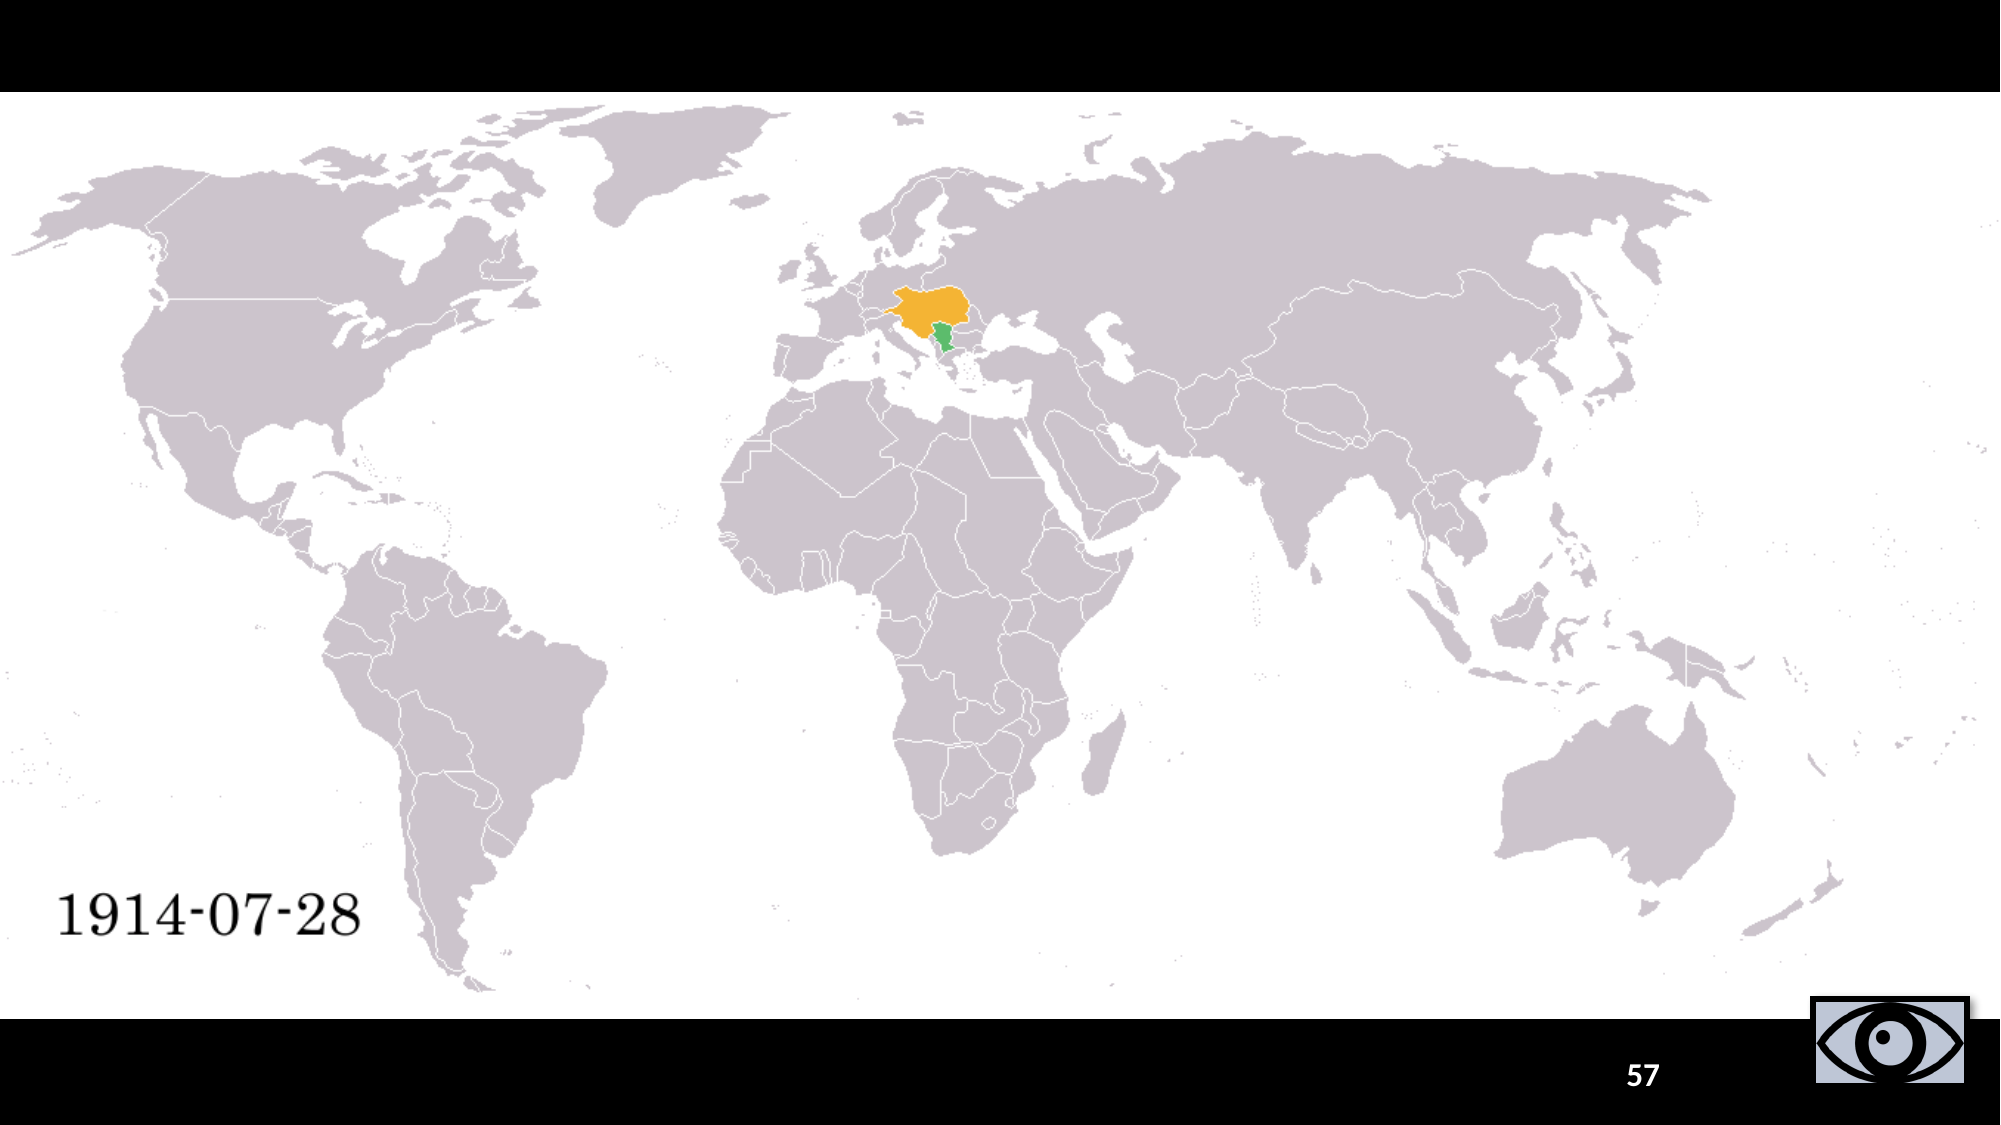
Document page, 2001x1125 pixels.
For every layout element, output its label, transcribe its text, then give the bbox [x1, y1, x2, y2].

picture [0, 92, 2000, 1084]
slide_number 57 [1325, 1042, 1675, 1103]
